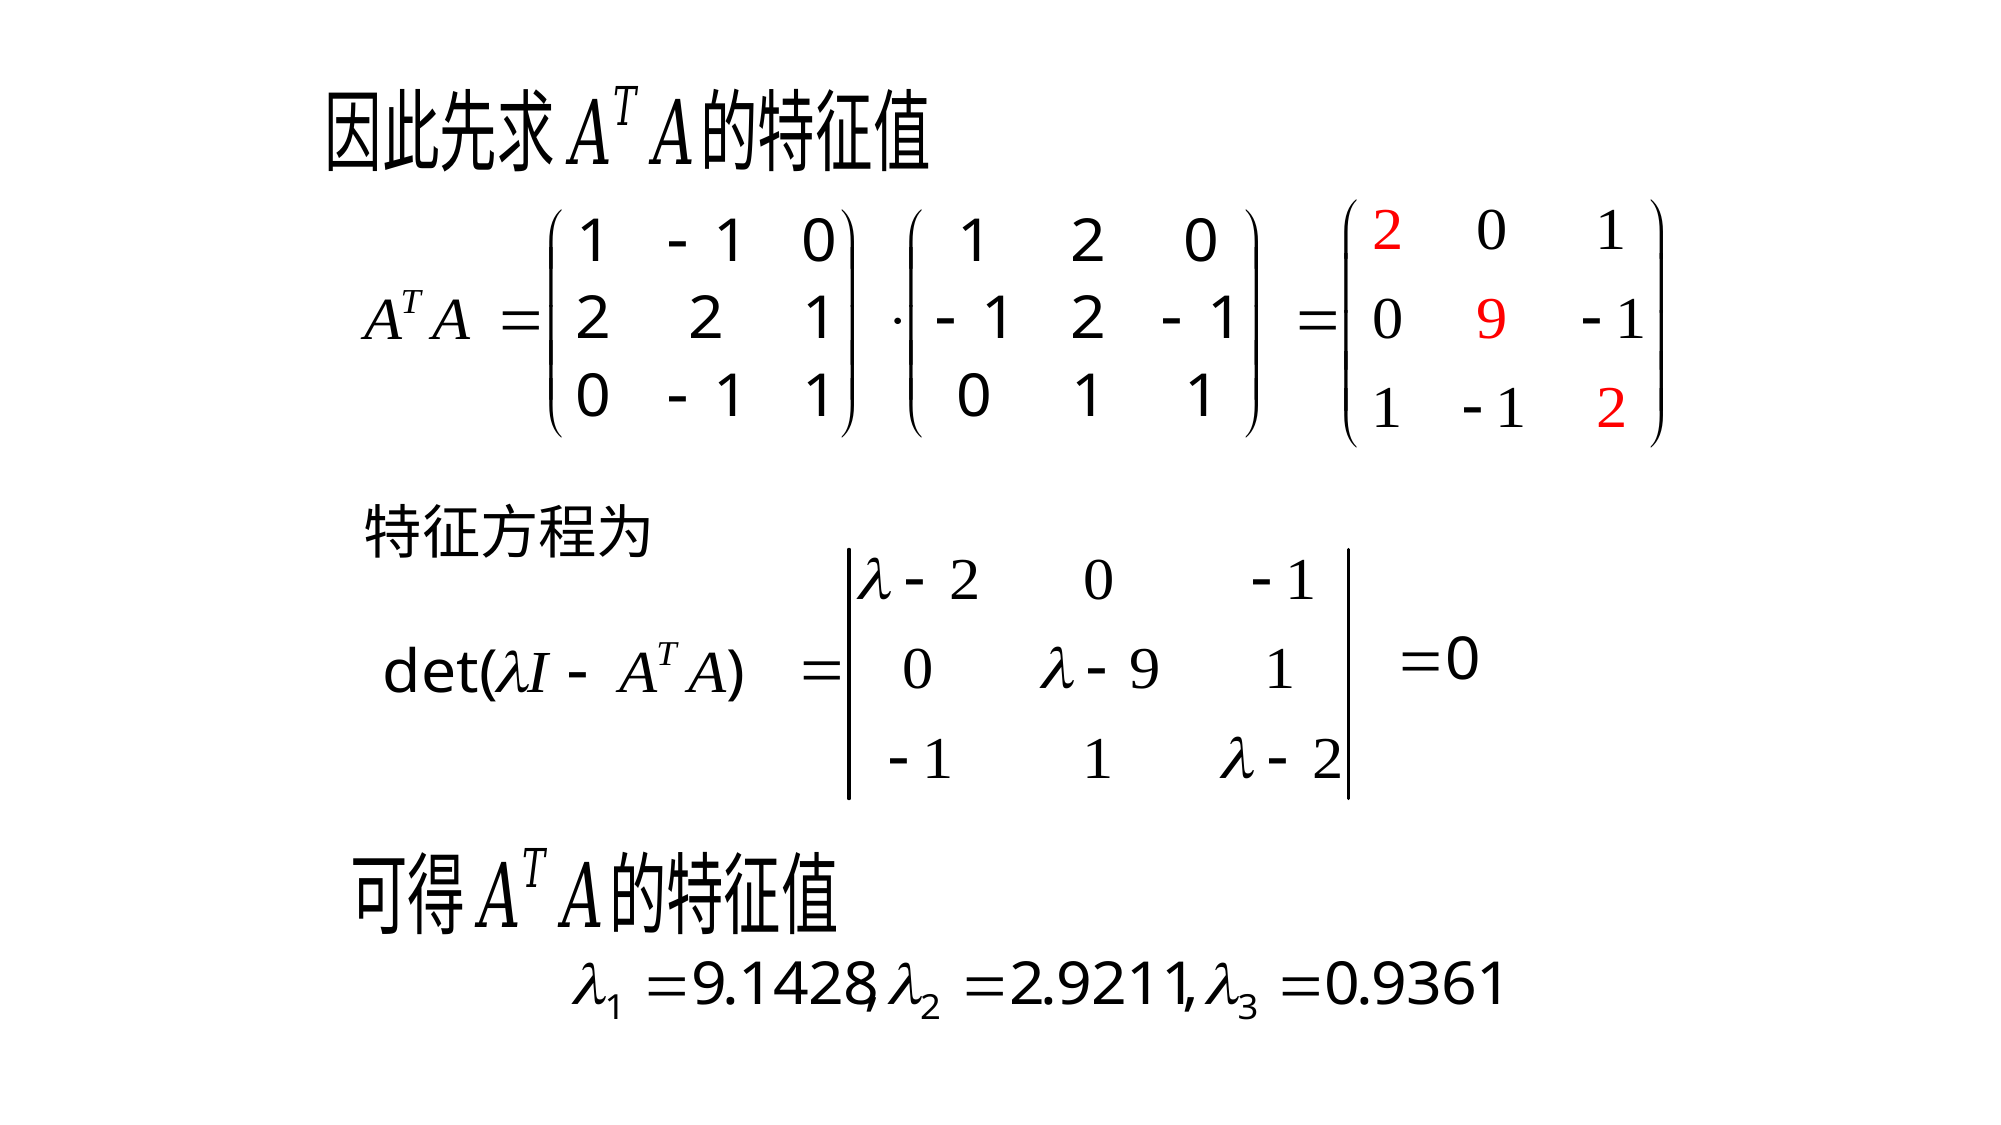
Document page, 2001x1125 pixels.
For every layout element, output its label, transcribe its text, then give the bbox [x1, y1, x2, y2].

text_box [486, 199, 874, 449]
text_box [874, 199, 1276, 449]
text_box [1386, 624, 1487, 695]
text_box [349, 274, 480, 351]
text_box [610, 69, 658, 140]
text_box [374, 627, 756, 723]
text_box 特征方程为 [349, 487, 671, 573]
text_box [561, 949, 1504, 1035]
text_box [1283, 184, 1685, 463]
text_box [787, 534, 1367, 814]
